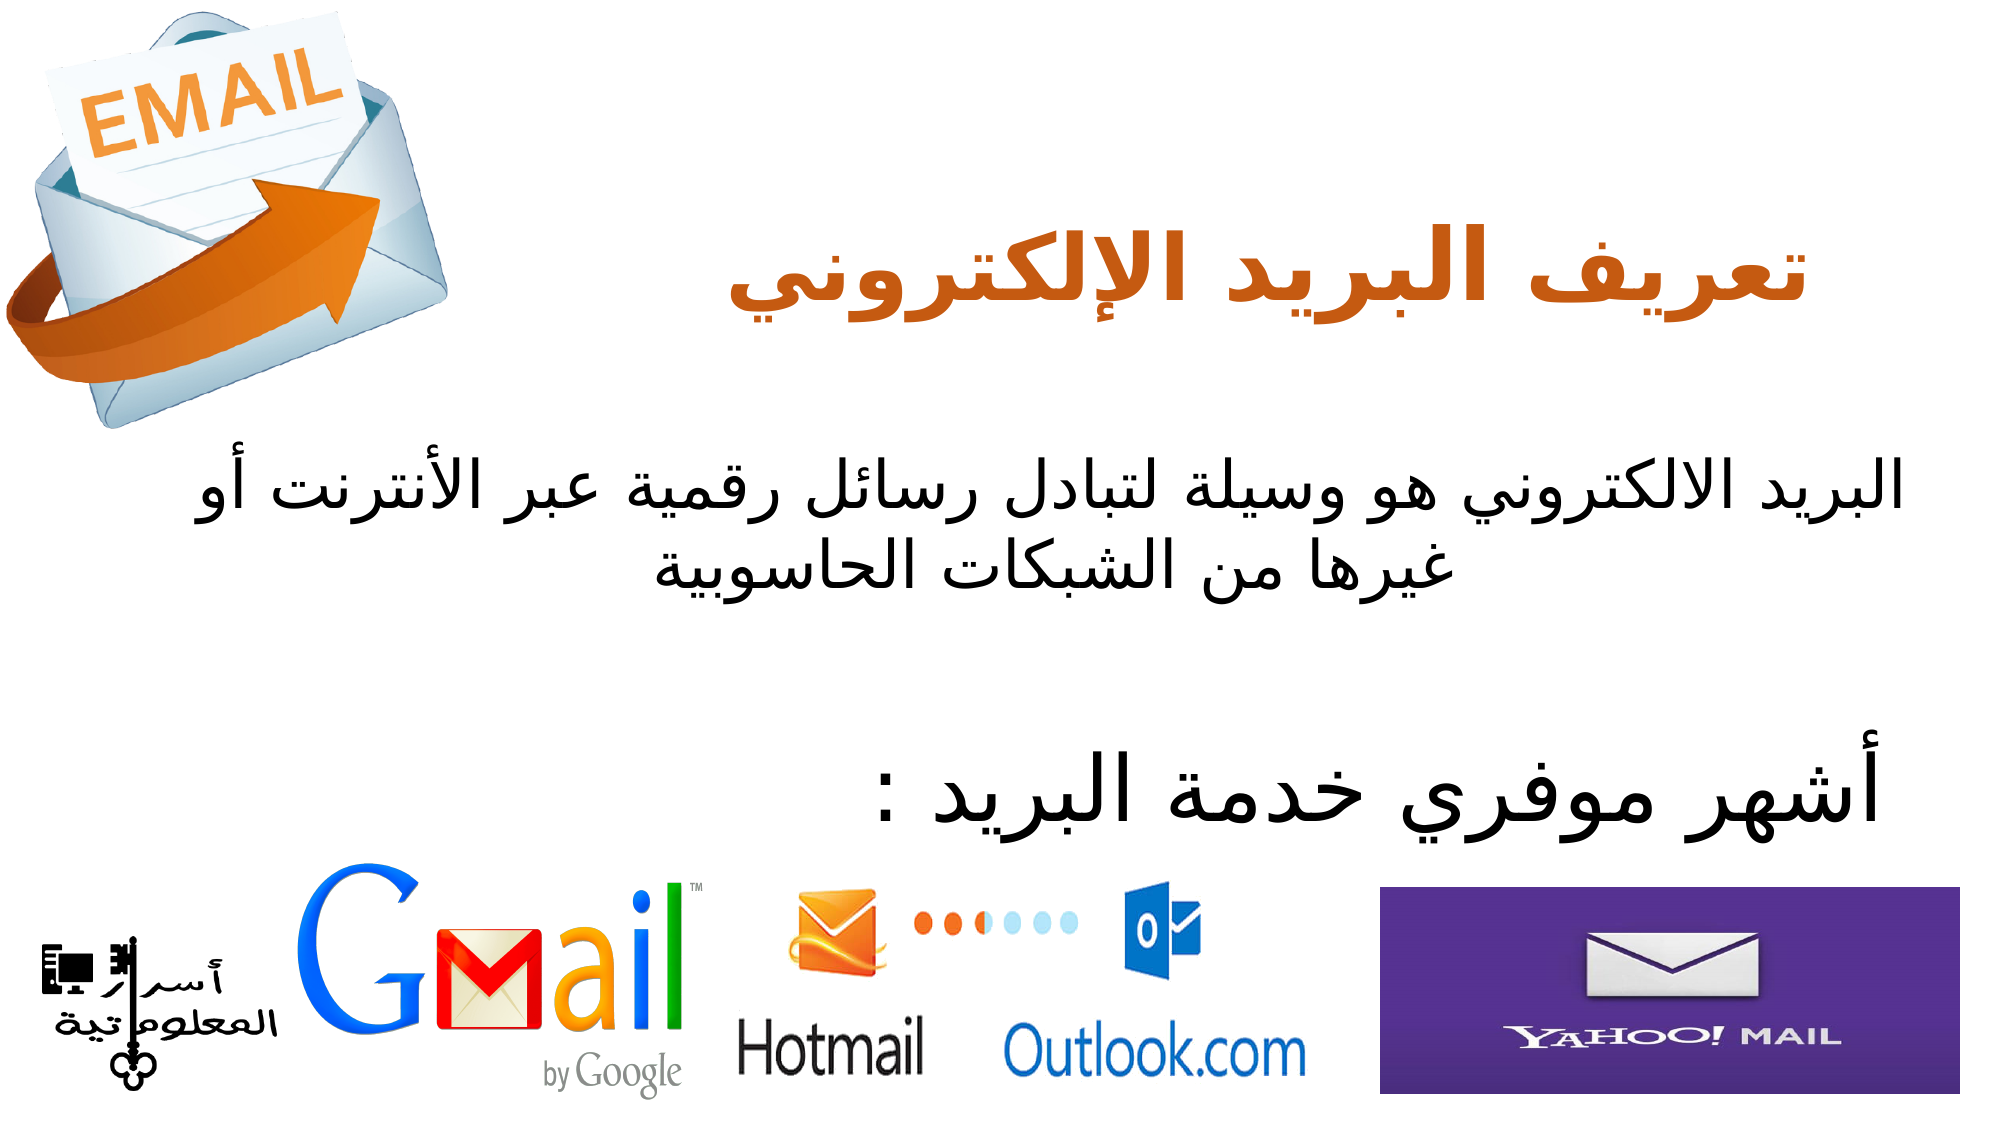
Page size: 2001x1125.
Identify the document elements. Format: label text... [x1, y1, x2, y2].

text_box تعريف البريد الإلكتروني [678, 192, 1827, 328]
picture [722, 785, 1320, 1125]
text_box البريد الالكتروني هو وسيلة لتبادل رسائل رقمية عبر الأنترنت أو غيرها من الشبكات الحاسوبية [132, 434, 2000, 610]
picture [0, 5, 455, 435]
text_box أشهر موفري خدمة البريد : [820, 722, 1982, 848]
picture [295, 829, 704, 1125]
picture [1380, 887, 1960, 1094]
picture [42, 936, 277, 1091]
